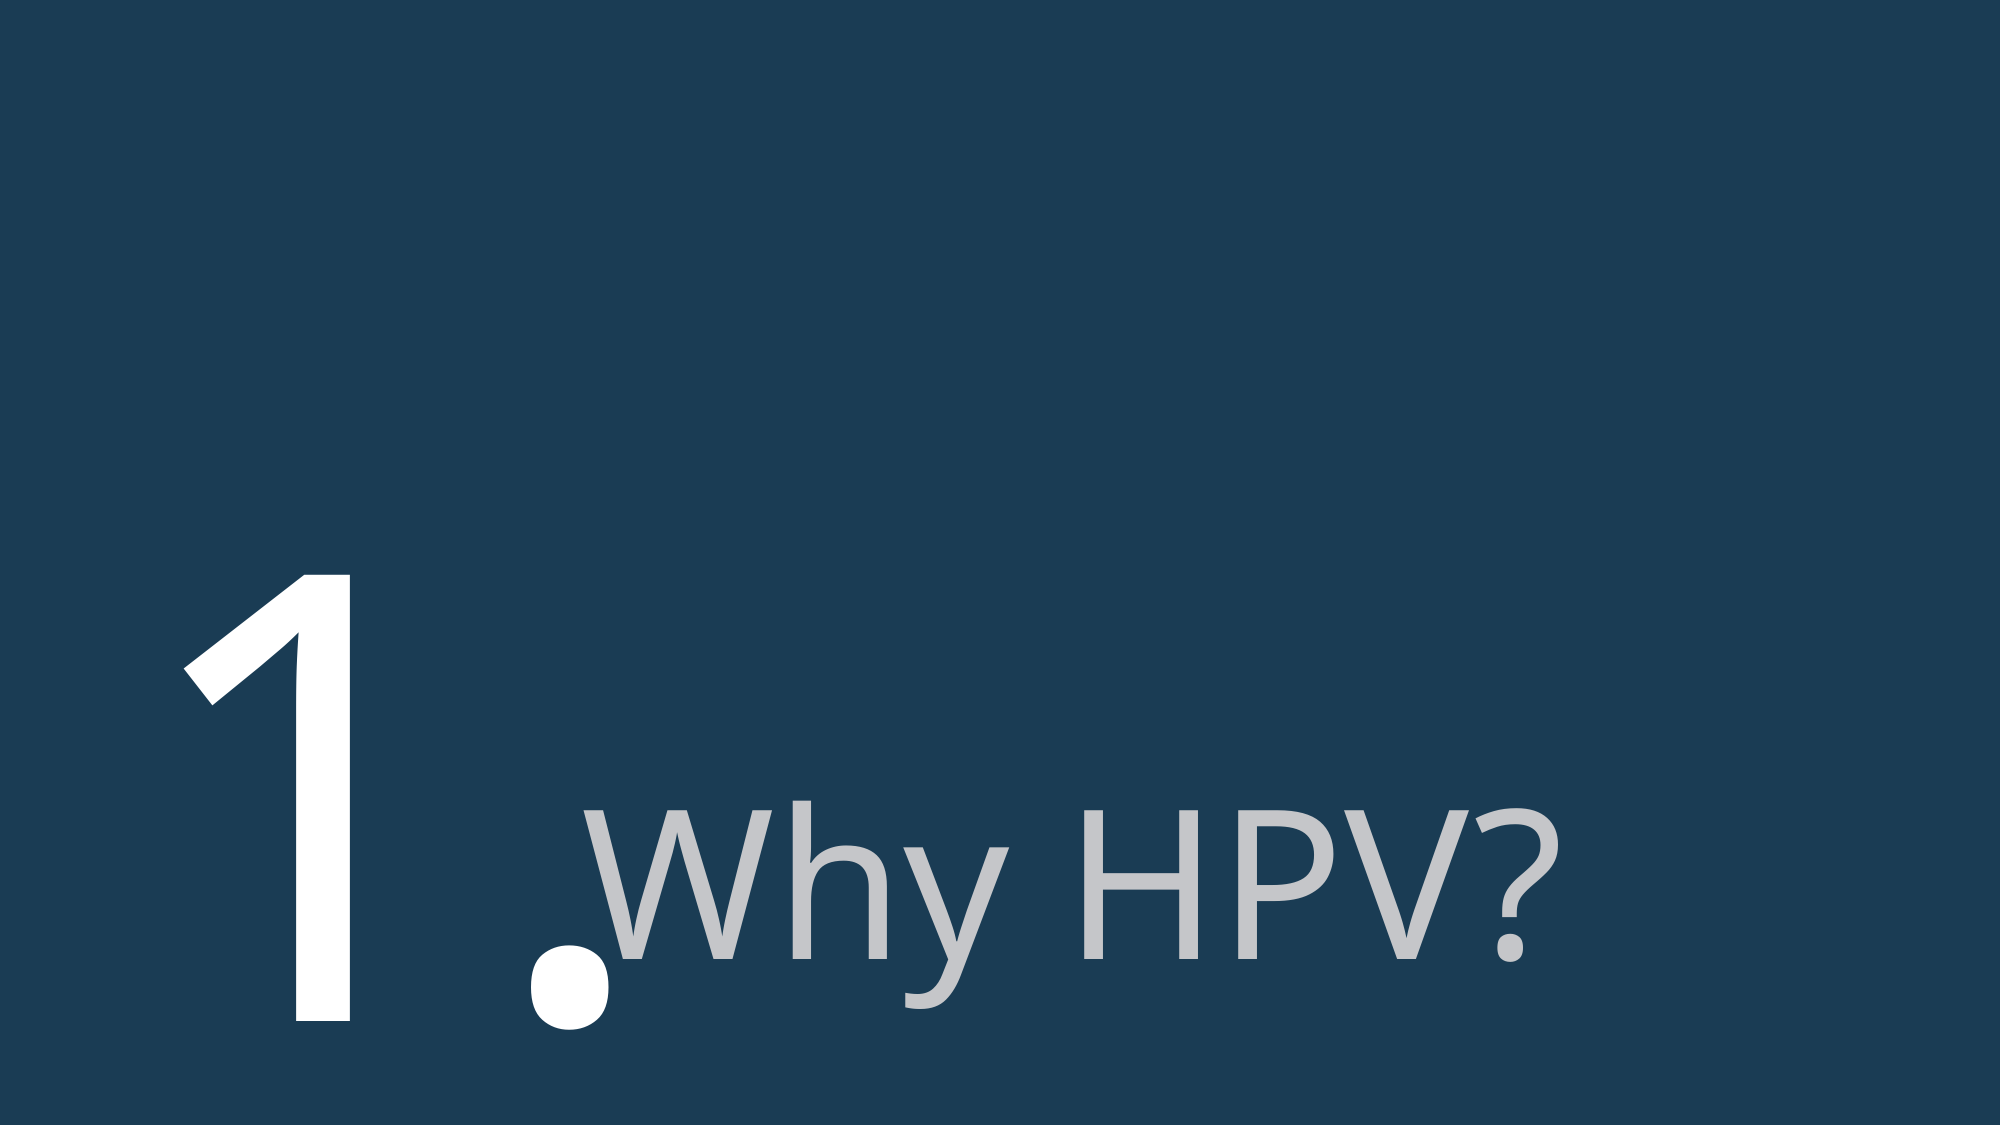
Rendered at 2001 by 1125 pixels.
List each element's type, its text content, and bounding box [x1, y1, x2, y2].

text_box Why HPV? [1320, 772, 1704, 1044]
text_box 1. [114, 474, 1320, 1125]
